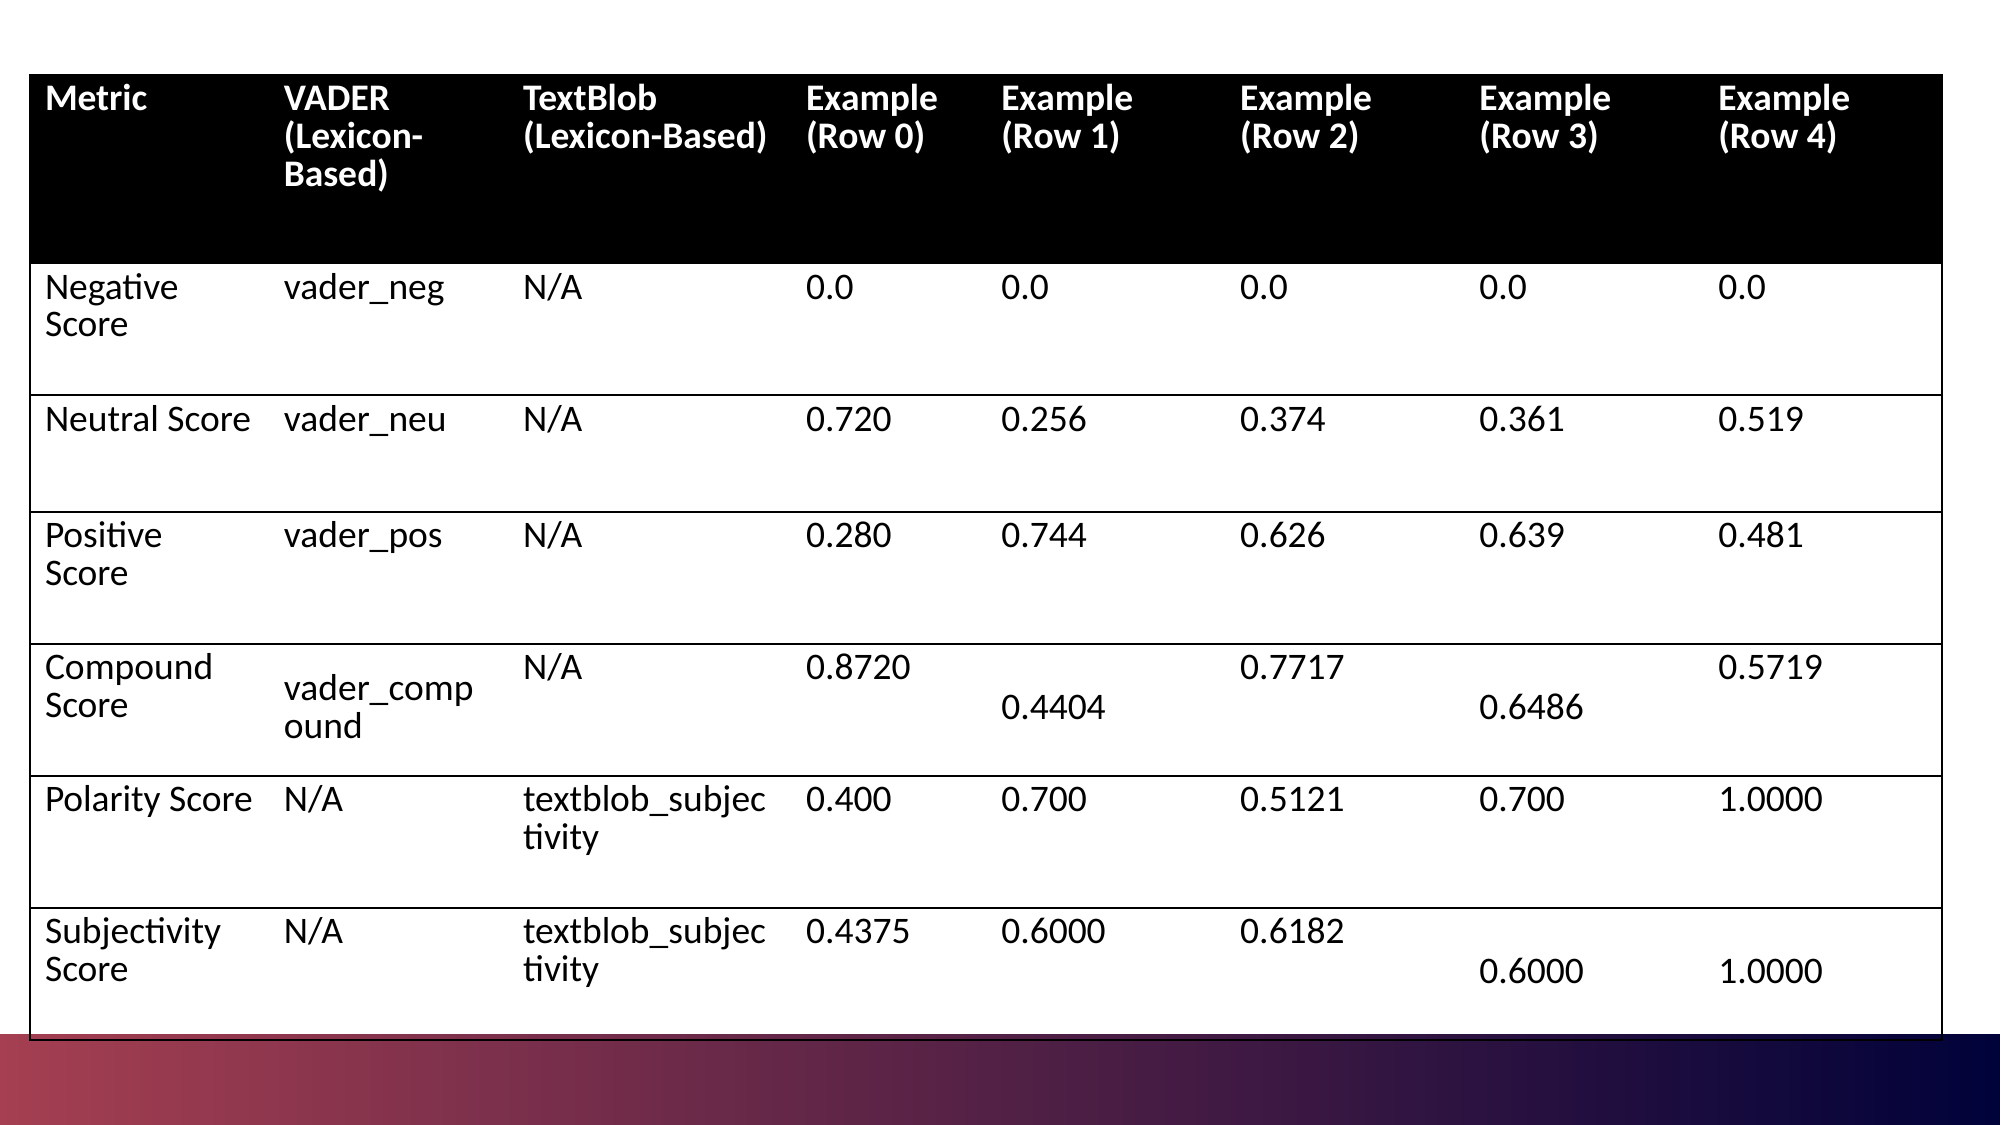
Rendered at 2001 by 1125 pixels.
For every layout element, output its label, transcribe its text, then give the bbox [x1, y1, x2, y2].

table_cell 0.6000 [1464, 909, 1703, 1039]
table_header Example (Row 3) [1464, 76, 1703, 262]
table_cell Neutral Score [31, 396, 269, 511]
table_header Example (Row 2) [1225, 76, 1464, 262]
table_cell 0.700 [1464, 777, 1703, 907]
table_cell 0.0 [1703, 264, 1941, 394]
table_cell N/A [269, 909, 508, 1039]
table_cell 0.256 [986, 396, 1225, 511]
table_cell 1.0000 [1703, 909, 1941, 1039]
table_cell 1.0000 [1703, 777, 1941, 907]
table_cell 0.4404 [986, 645, 1225, 775]
table_cell N/A [269, 777, 508, 907]
table_cell 0.4375 [791, 909, 986, 1039]
table_cell 0.400 [791, 777, 986, 907]
table_cell 0.5719 [1703, 645, 1941, 775]
table_header Example (Row 0) [791, 76, 986, 262]
table_cell 0.0 [1225, 264, 1464, 394]
table_cell 0.5121 [1225, 777, 1464, 907]
table_cell N/A [508, 396, 791, 511]
table_cell vader_neu [269, 396, 508, 511]
table_header VADER (Lexicon-Based) [269, 76, 508, 262]
table_cell 0.0 [1464, 264, 1703, 394]
table_cell textblob_subjectivity [508, 777, 791, 907]
table_cell vader_compound [269, 645, 508, 775]
table_cell 0.374 [1225, 396, 1464, 511]
table_cell 0.6182 [1225, 909, 1464, 1039]
table_cell 0.744 [986, 513, 1225, 643]
table_cell 0.6000 [986, 909, 1225, 1039]
table_cell 0.700 [986, 777, 1225, 907]
table_cell 0.280 [791, 513, 986, 643]
table_cell Negative Score [31, 264, 269, 394]
table_header Metric [31, 76, 269, 262]
table_cell N/A [508, 513, 791, 643]
table_cell 0.0 [791, 264, 986, 394]
table_cell 0.626 [1225, 513, 1464, 643]
table_cell 0.481 [1703, 513, 1941, 643]
table_cell Subjectivity Score [31, 909, 269, 1039]
table_cell N/A [508, 264, 791, 394]
table_cell 0.519 [1703, 396, 1941, 511]
table_cell 0.0 [986, 264, 1225, 394]
table_cell textblob_subjectivity [508, 909, 791, 1039]
table_header Example (Row 4) [1703, 76, 1941, 262]
table_cell 0.6486 [1464, 645, 1703, 775]
table_cell 0.720 [791, 396, 986, 511]
table_cell 0.639 [1464, 513, 1703, 643]
table_cell 0.7717 [1225, 645, 1464, 775]
table_cell vader_neg [269, 264, 508, 394]
table_cell Compound Score [31, 645, 269, 775]
table_cell N/A [508, 645, 791, 775]
table_header Example (Row 1) [986, 76, 1225, 262]
table_header TextBlob (Lexicon-Based) [508, 76, 791, 262]
table_cell vader_pos [269, 513, 508, 643]
table_cell 0.8720 [791, 645, 986, 775]
table_cell 0.361 [1464, 396, 1703, 511]
table_cell Polarity Score [31, 777, 269, 907]
table_cell Positive Score [31, 513, 269, 643]
